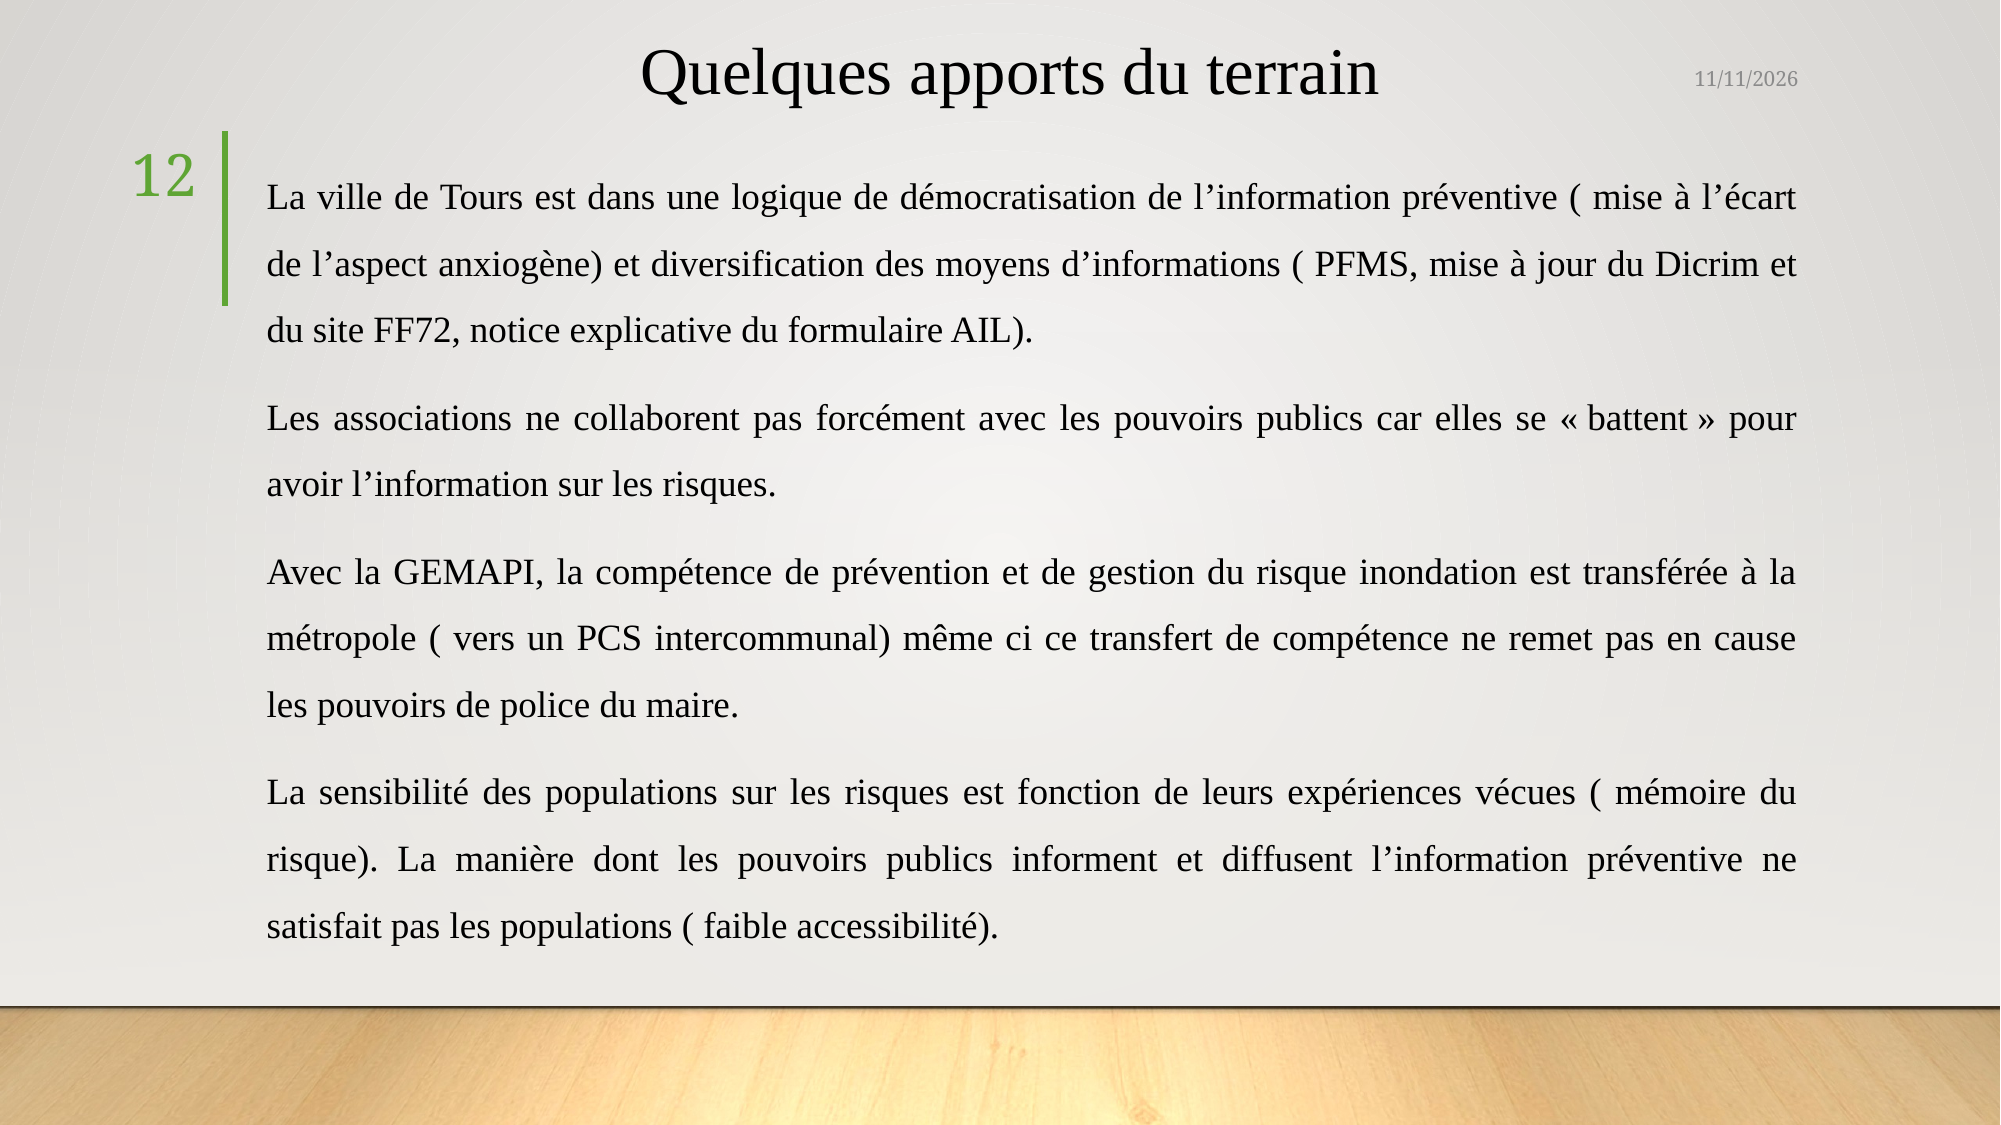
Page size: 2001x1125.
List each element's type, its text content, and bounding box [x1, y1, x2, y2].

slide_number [1239, 54, 1814, 105]
picture [0, 1006, 2000, 1125]
list La ville de Tours est dans une logique de démocratisation de l’information préventive ( mise à l’écart de l’aspect anxiogène) et diversification des moyens d’informations ( PFMS, mise à jour du Dicrim et du site FF72, notice explicative du formulaire AIL). Les associations ne collaborent pas forcément avec les pouvoirs publics car elles se « battent » pour avoir l’information sur les risques. Avec la GEMAPI, la compétence de prévention et de gestion du risque inondation est transférée à la métropole ( vers un PCS intercommunal) même ci ce transfert de compétence ne remet pas en cause les pouvoirs de police du maire. La sensibilité des populations sur les risques est fonction de leurs expériences vécues ( mémoire du risque). La manière dont les pouvoirs publics informent et diffusent l’information préventive ne satisfait pas les populations ( faible accessibilité). [251, 142, 1814, 963]
slide_number 12 [78, 131, 212, 214]
title Quelques apports du terrain [238, 30, 1801, 117]
